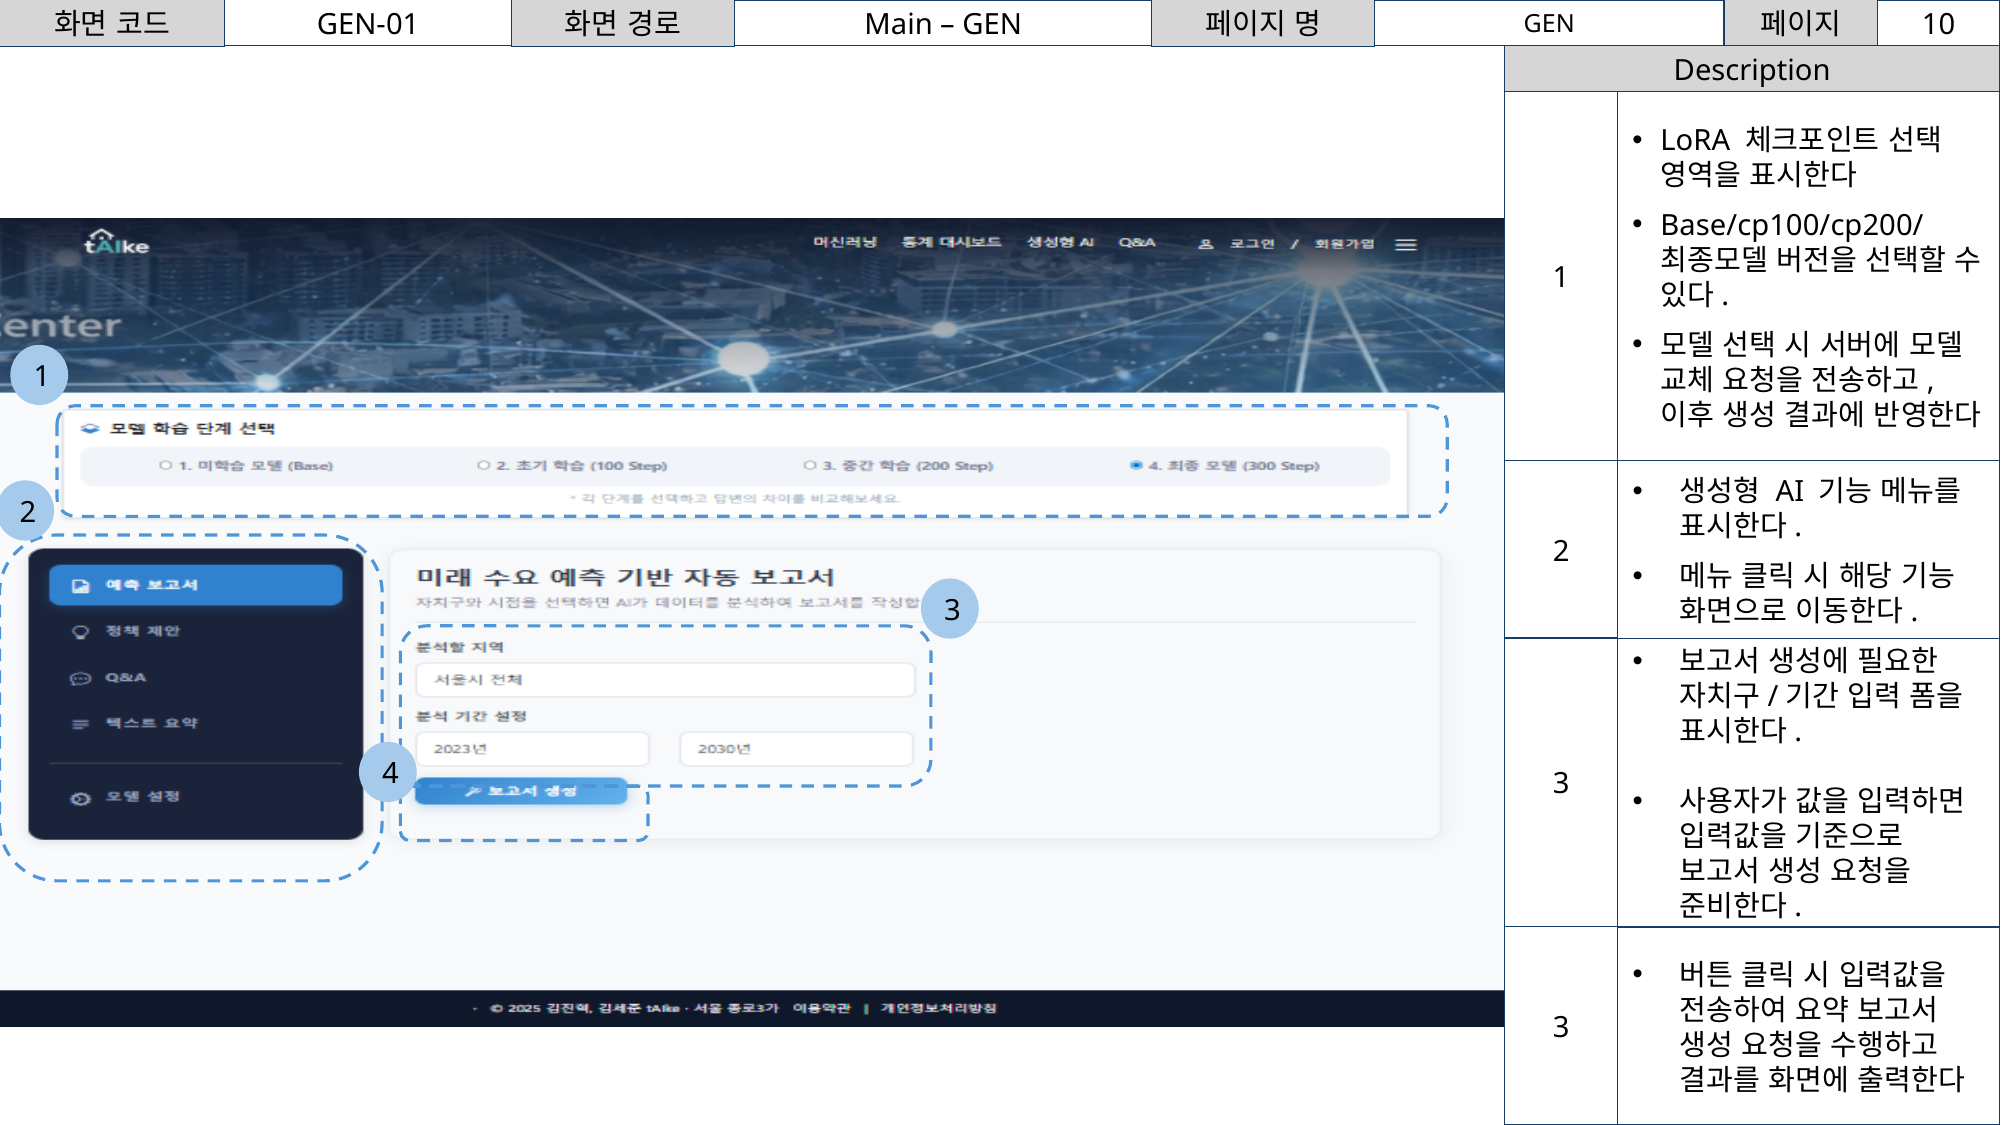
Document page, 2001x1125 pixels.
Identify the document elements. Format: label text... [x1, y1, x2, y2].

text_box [1504, 460, 2000, 636]
text_box 화면 코드 [0, 0, 225, 47]
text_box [1504, 91, 2000, 460]
text_box 10 [1877, 0, 2000, 45]
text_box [1504, 925, 2000, 1125]
picture [0, 218, 1504, 1027]
text_box Main – GEN [734, 0, 1152, 46]
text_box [1504, 636, 2000, 925]
text_box 페이지 명 [1151, 0, 1375, 47]
text_box 화면 경로 [511, 0, 735, 47]
text_box Description [1504, 45, 2000, 91]
text_box GEN [1374, 0, 1724, 46]
text_box GEN-01 [224, 0, 511, 46]
text_box 페이지 [1724, 0, 1877, 45]
